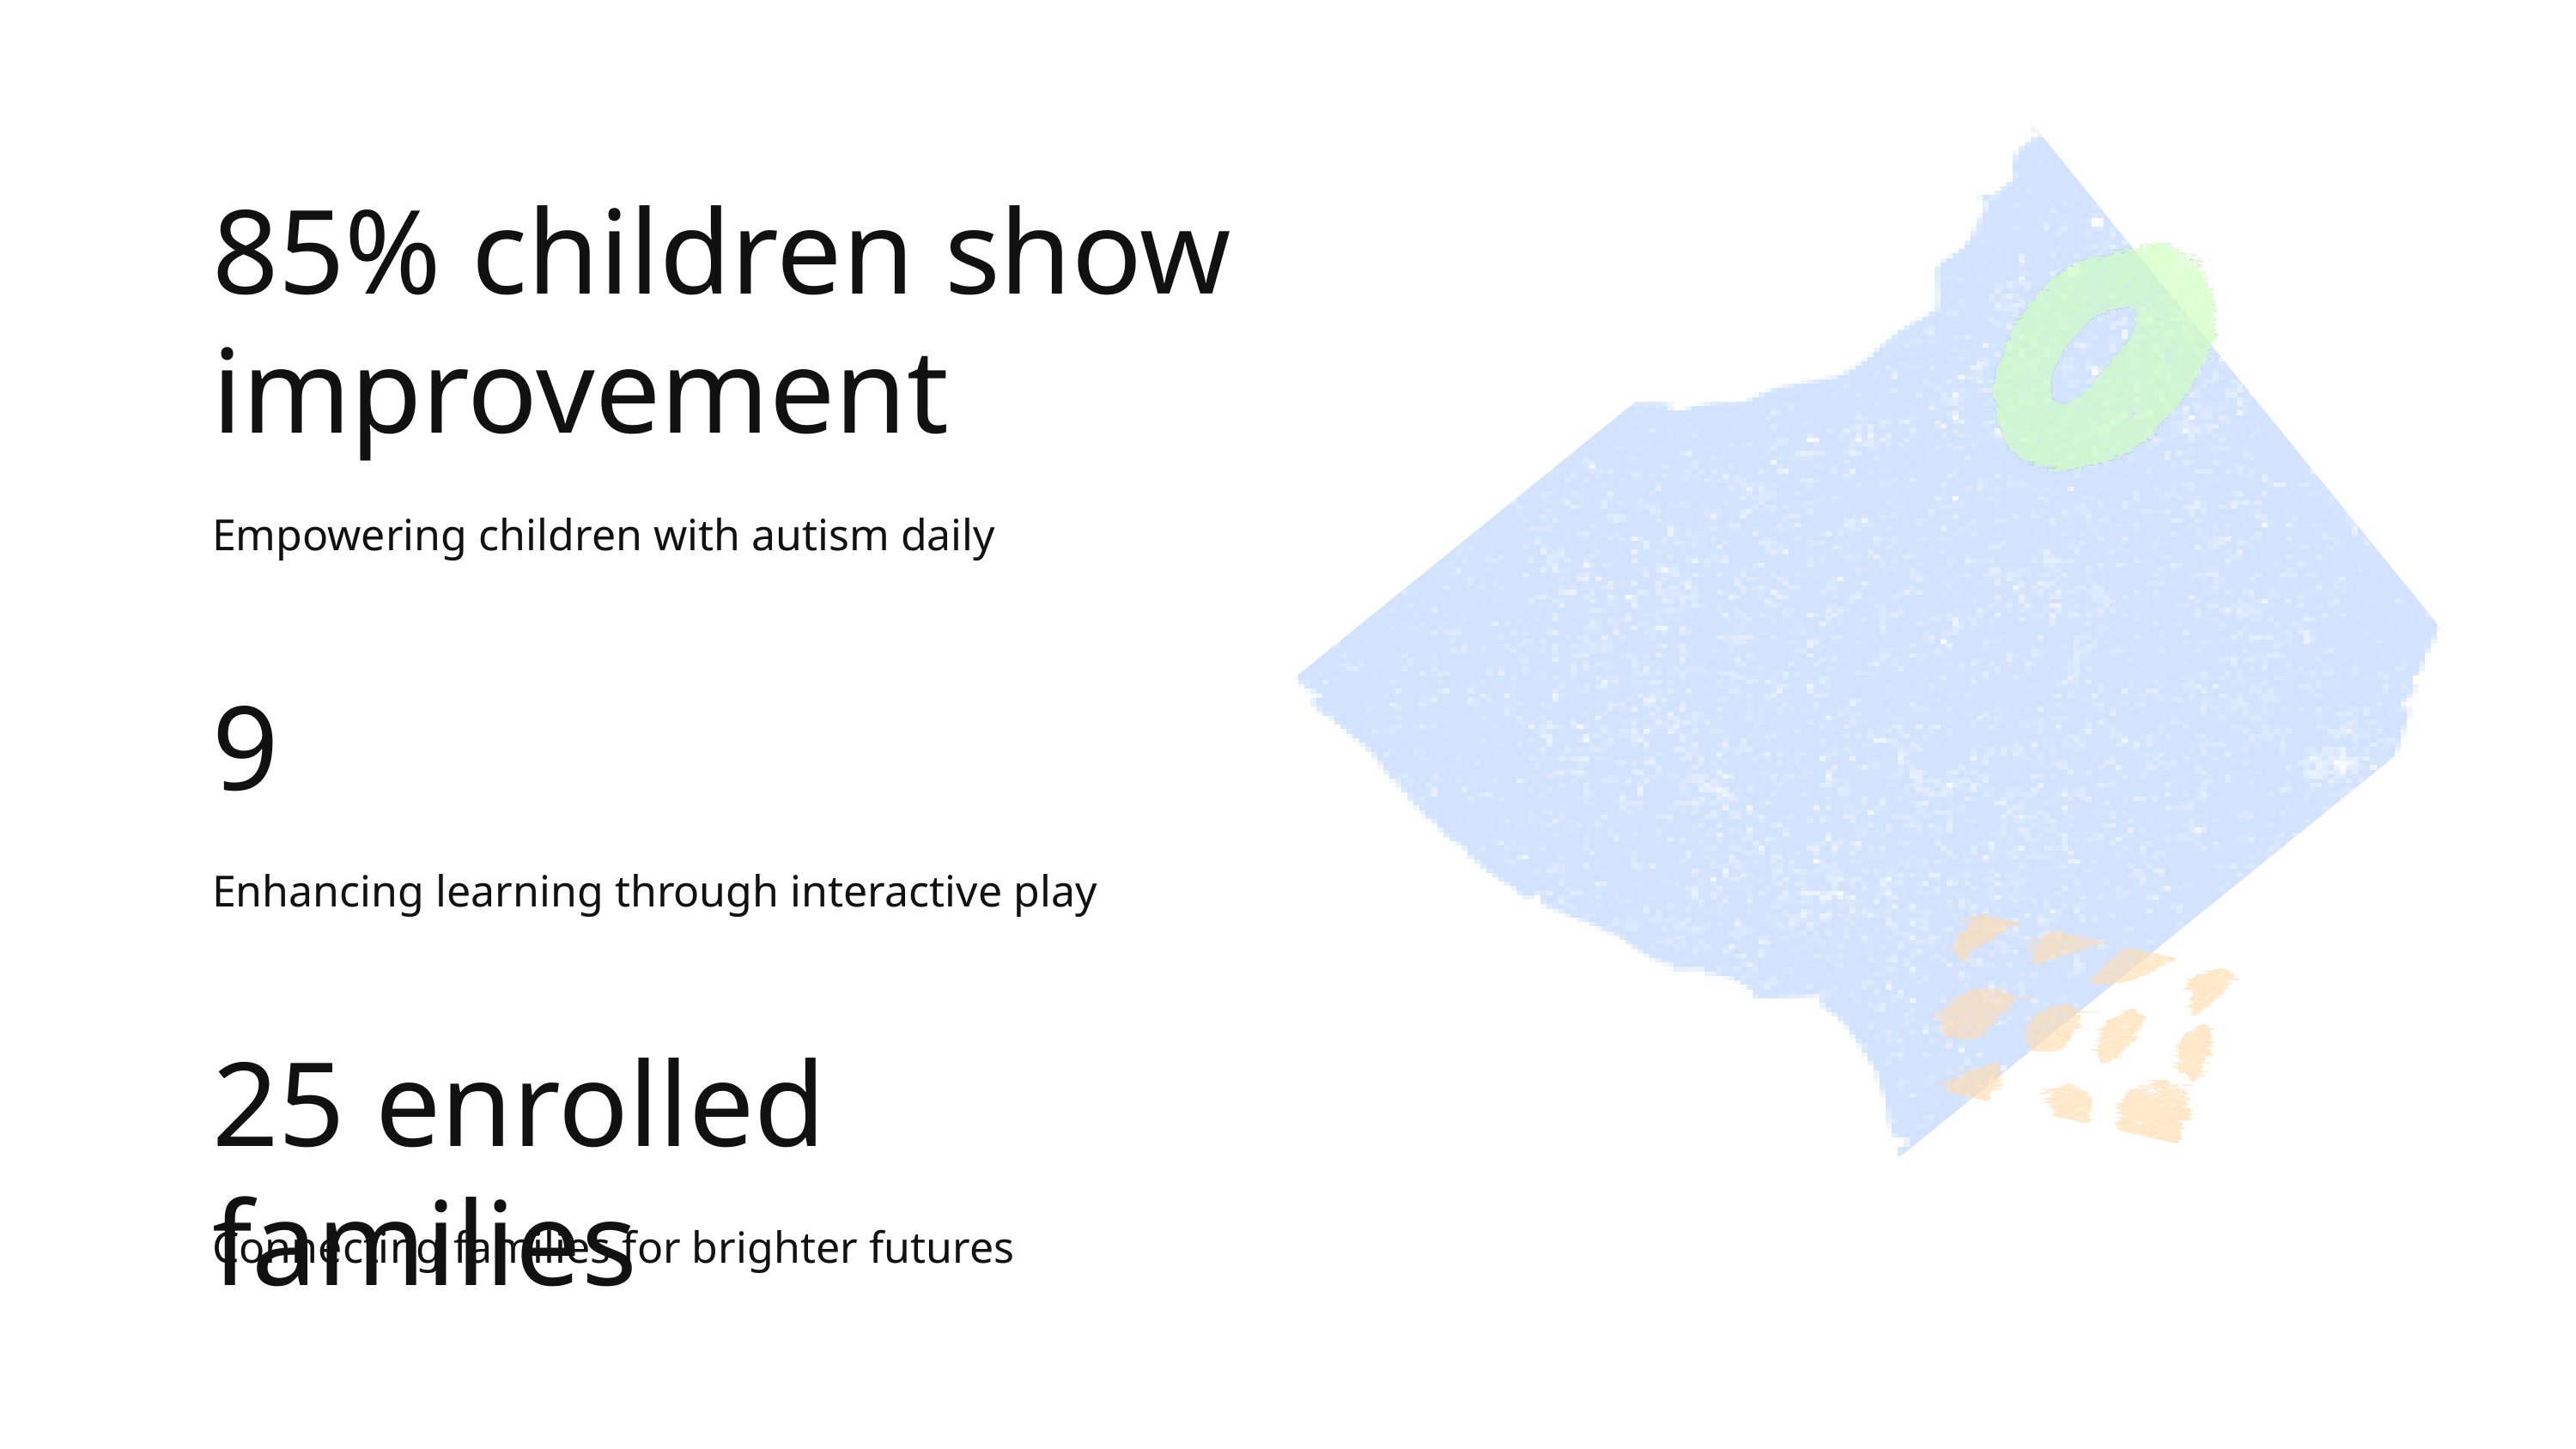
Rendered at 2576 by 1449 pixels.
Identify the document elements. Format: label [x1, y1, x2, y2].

text_box [1864, 897, 2242, 1149]
text_box [1262, 97, 2486, 1304]
text_box [211, 177, 1260, 1271]
text_box [1991, 242, 2219, 472]
